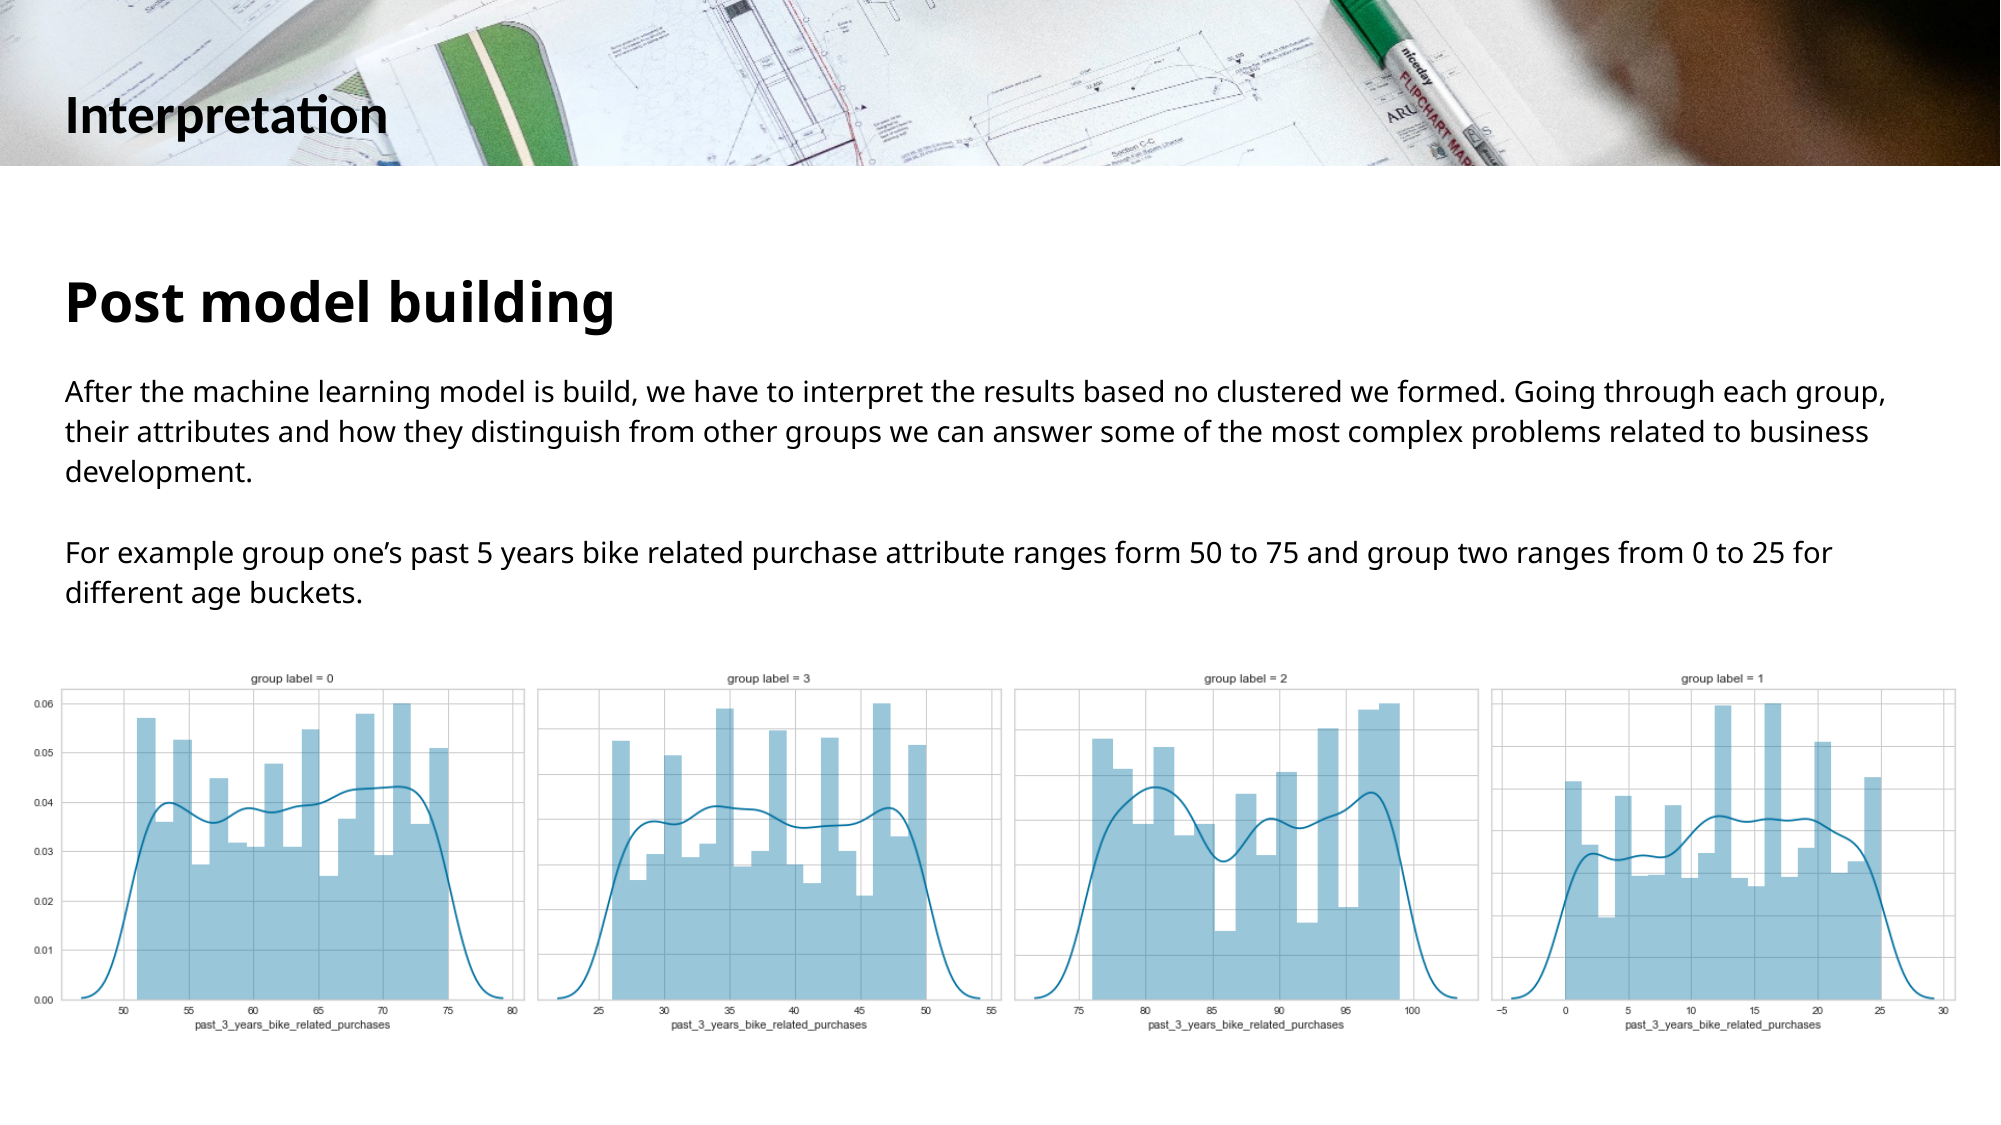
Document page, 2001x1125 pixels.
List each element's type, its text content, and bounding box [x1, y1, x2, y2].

text_box Post model building [44, 236, 1919, 348]
picture [1013, 667, 1485, 1038]
picture [0, 0, 2000, 166]
picture [26, 667, 531, 1038]
picture [1490, 667, 1962, 1038]
picture [537, 667, 1008, 1038]
text_box After the machine learning model is build, we have to interpret the results based no clustered we formed. Going through each group, their attributes and how they distinguish from other groups we can answer some of the most complex problems related to business development. For example group one’s past 5 years bike related purchase attribute ranges form 50 to 75 and group two ranges from 0 to 25 for different age buckets. [44, 348, 1948, 630]
